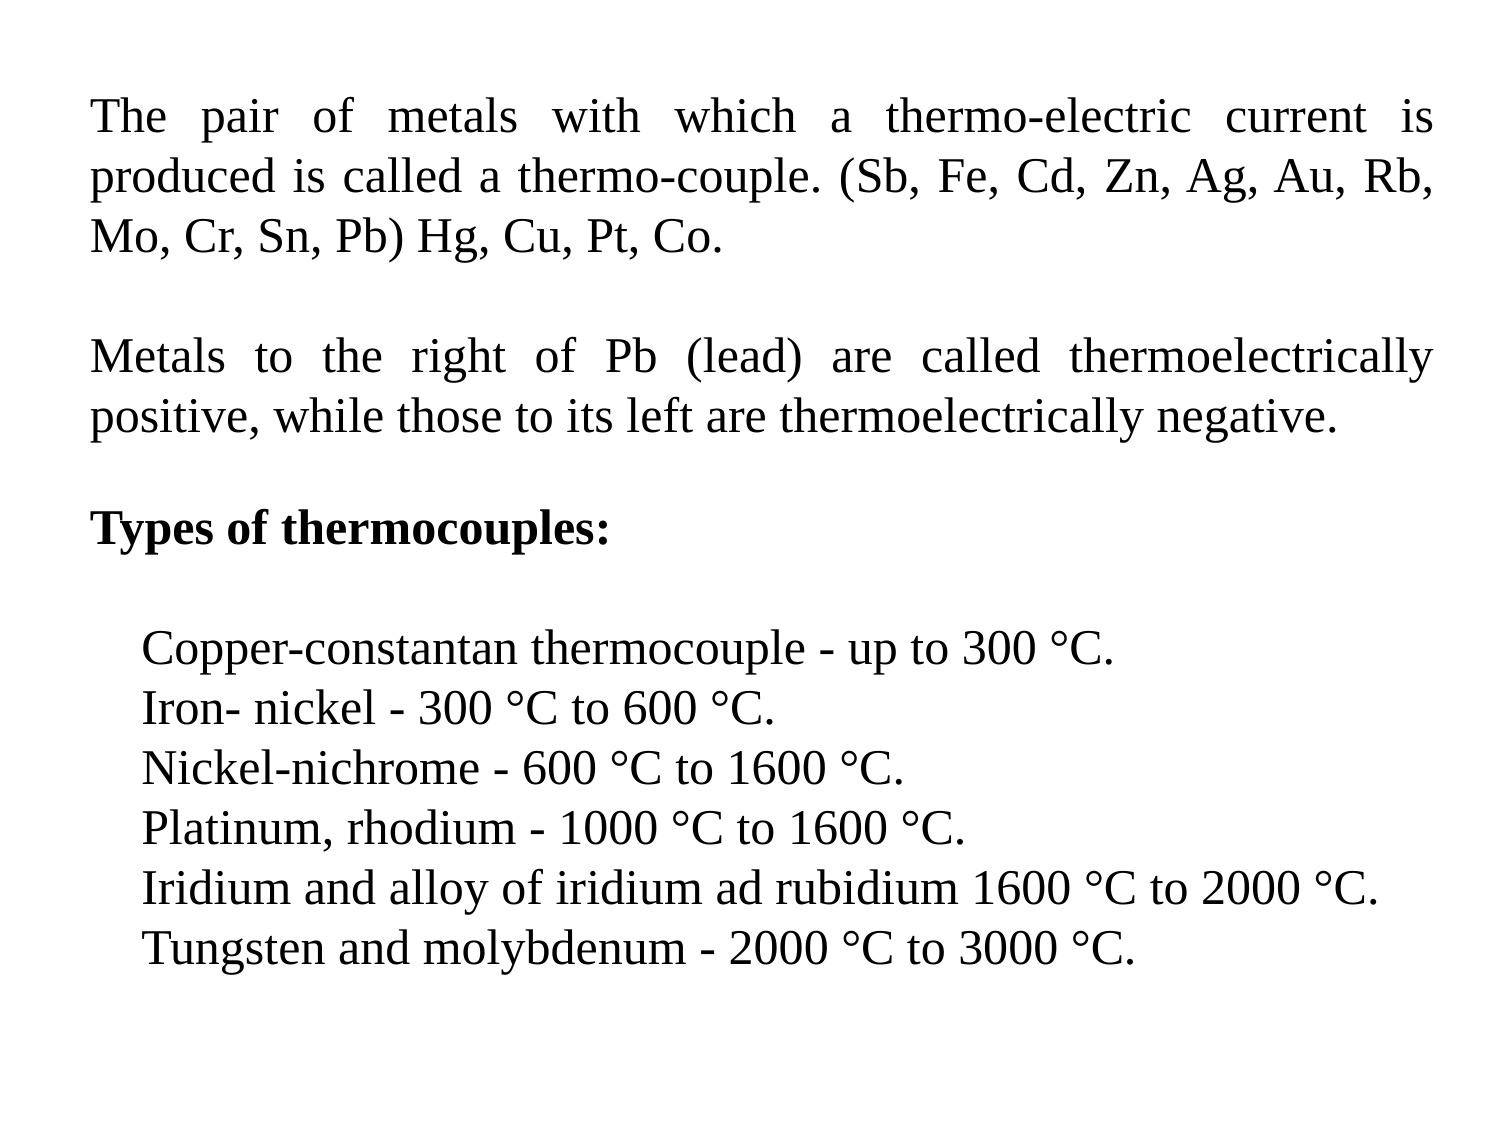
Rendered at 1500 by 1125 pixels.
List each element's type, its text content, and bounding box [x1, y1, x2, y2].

text_box Types of thermocouples:  Copper-constantan thermocouple - up to 300 °C.  Iron- nickel - 300 °C to 600 °C.  Nickel-nichrome - 600 °C to 1600 °C.  Platinum, rhodium - 1000 °C to 1600 °C.  Iridium and alloy of iridium ad rubidium 1600 °C to 2000 °C.  Tungsten and molybdenum - 2000 °C to 3000 °C. [74, 487, 1424, 983]
text_box The pair of metals with which a thermo-electric current is produced is called a thermo-couple. (Sb, Fe, Cd, Zn, Ag, Au, Rb, Mo, Cr, Sn, Pb) Hg, Cu, Pt, Co. Metals to the right of Pb (lead) are called thermoelectrically positive, while those to its left are thermoelectrically negative. [75, 74, 1450, 450]
